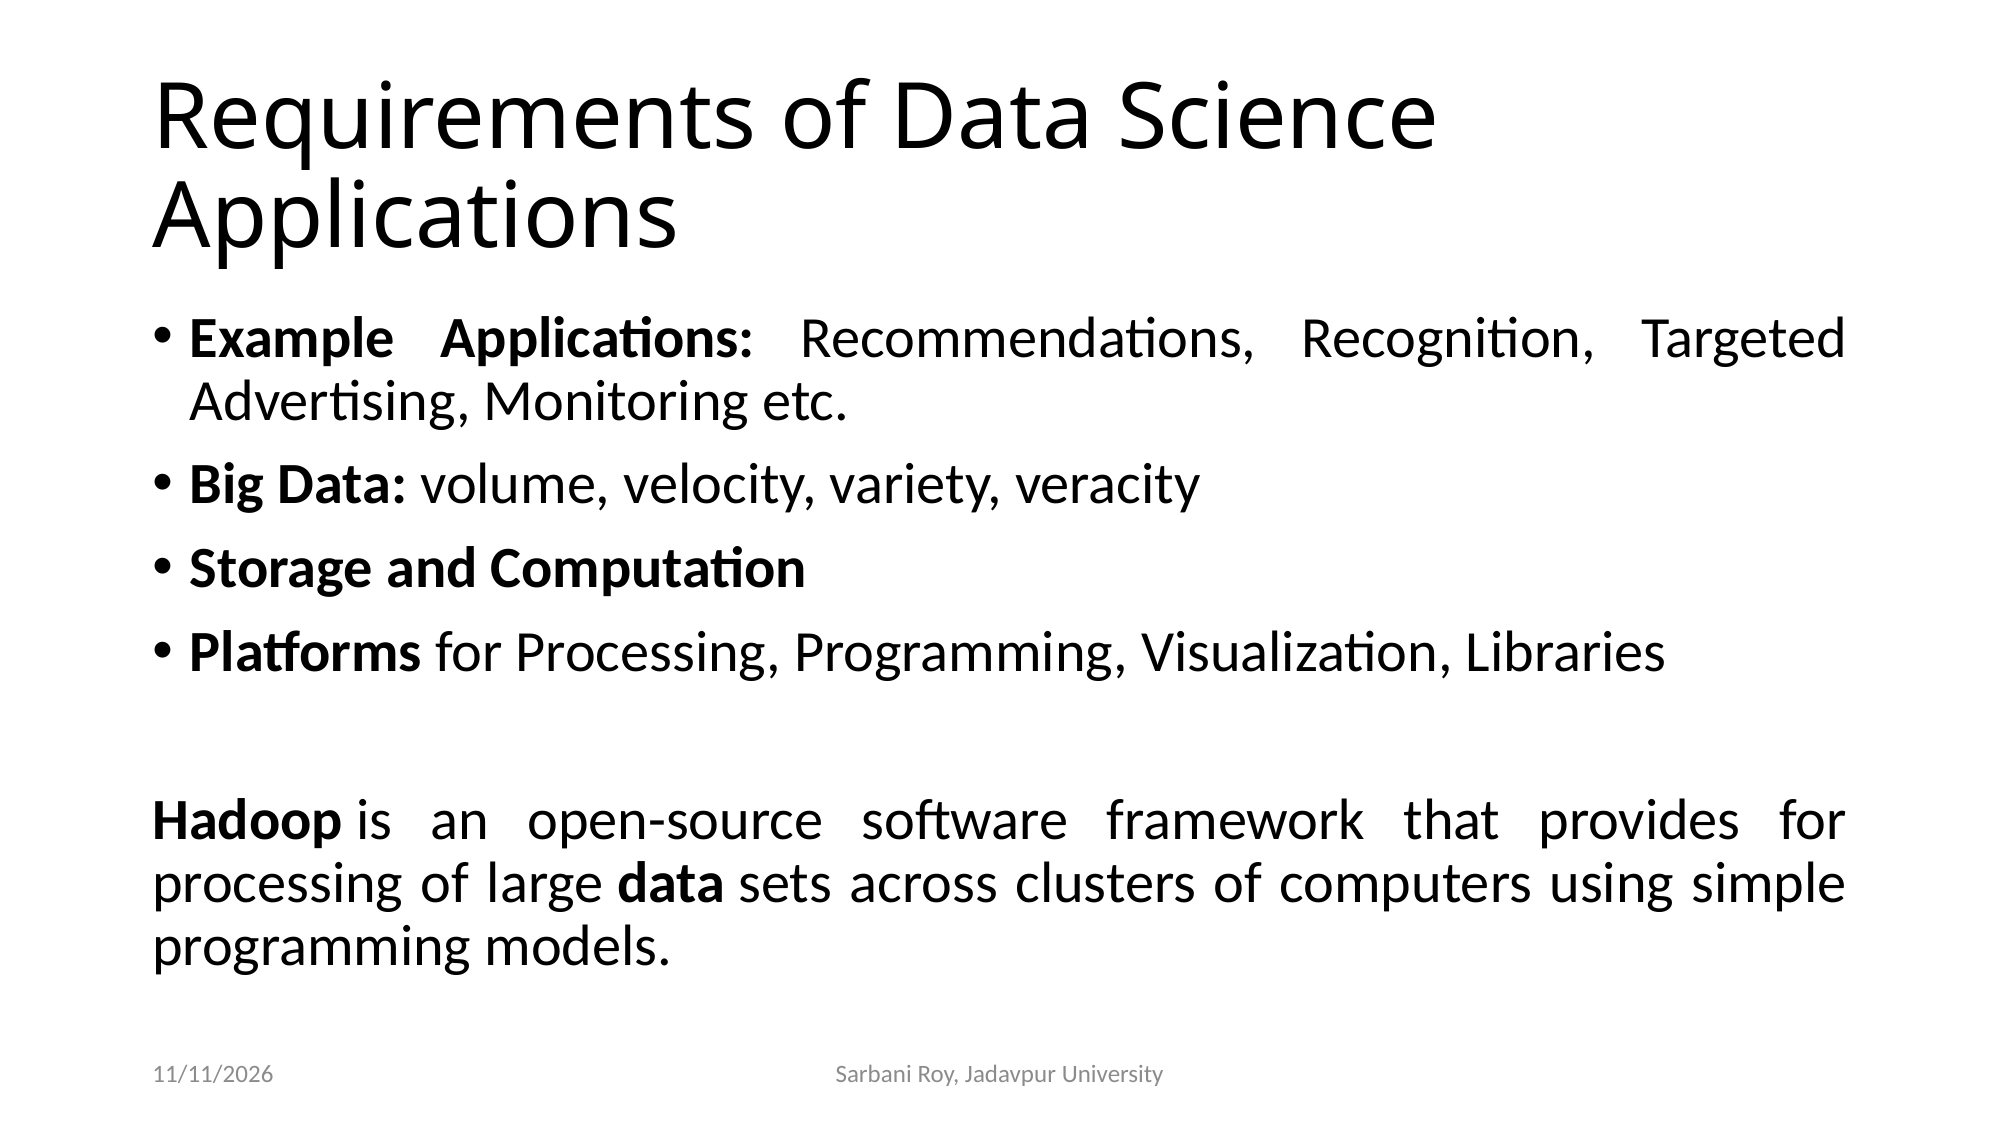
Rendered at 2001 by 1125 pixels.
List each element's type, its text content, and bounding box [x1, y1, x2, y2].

title Requirements of Data Science Applications [137, 59, 1863, 278]
list Example Applications: Recommendations, Recognition, Targeted Advertising, Monitoring etc. Big Data: volume, velocity, variety, veracity Storage and Computation Platforms for Processing, Programming, Visualization, Libraries Hadoop is an open-source software framework that provides for processing of large data sets across clusters of computers using simple programming models. [137, 299, 1863, 1014]
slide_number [137, 1042, 588, 1103]
footer Sarbani Roy, Jadavpur University [662, 1042, 1338, 1103]
